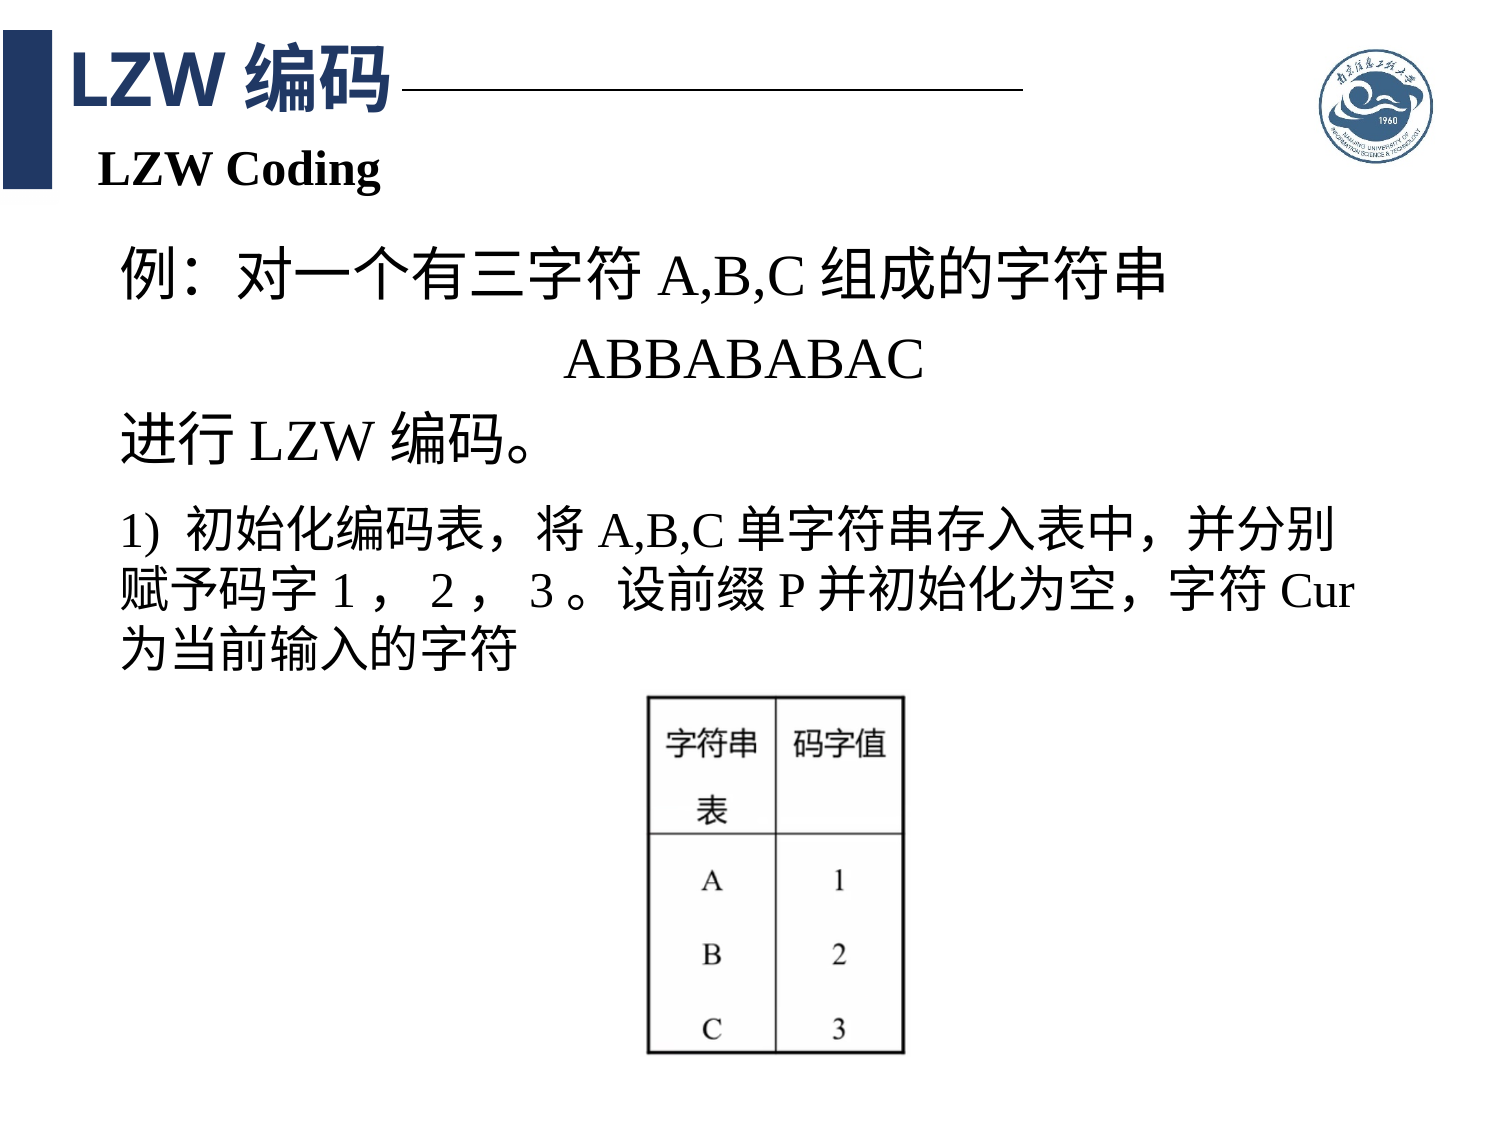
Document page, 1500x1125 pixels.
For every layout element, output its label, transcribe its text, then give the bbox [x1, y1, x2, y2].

text_box LZW Coding [82, 102, 1304, 236]
text_box 例：对一个有三字符A,B,C组成的字符串 ABBABABAC 进行LZW编码。 1) 初始化编码表，将A,B,C单字符串存入表中，并分别赋予码字1，2，3。设前缀P并初始化为空，字符Cur为当前输入的字符 [104, 230, 1386, 685]
text_box [2, 29, 53, 190]
text_box LZW编码 [52, 16, 501, 148]
picture [1303, 34, 1447, 175]
picture [640, 689, 911, 1057]
